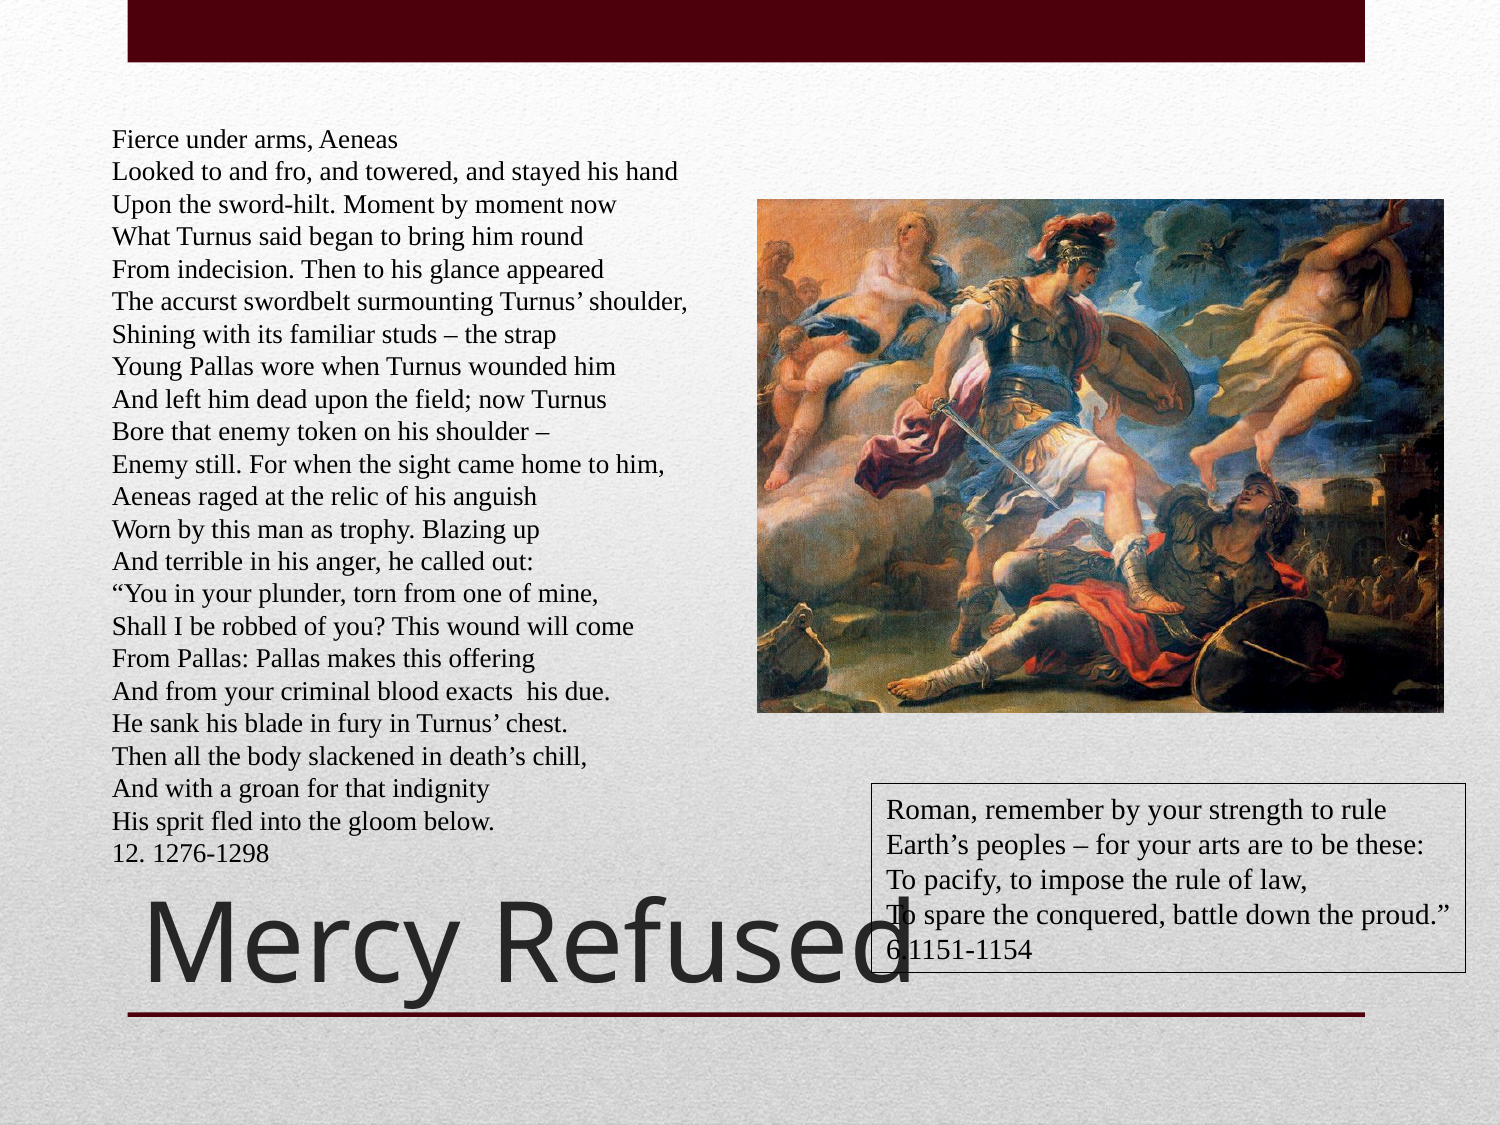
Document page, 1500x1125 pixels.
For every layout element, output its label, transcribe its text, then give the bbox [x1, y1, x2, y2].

text_box Roman, remember by your strength to rule Earth’s peoples – for your arts are to be these: To pacify, to impose the rule of law, To spare the conquered, battle down the proud.” 6.1151-1154 [871, 783, 1466, 973]
text_box Fierce under arms, Aeneas Looked to and fro, and towered, and stayed his hand Upon the sword-hilt. Moment by moment now What Turnus said began to bring him round From indecision. Then to his glance appeared The accurst swordbelt surmounting Turnus’ shoulder, Shining with its familiar studs – the strap Young Pallas wore when Turnus wounded him And left him dead upon the field; now Turnus Bore that enemy token on his shoulder – Enemy still. For when the sight came home to him, Aeneas raged at the relic of his anguish Worn by this man as trophy. Blazing up And terrible in his anger, he called out: “You in your plunder, torn from one of mine, Shall I be robbed of you? This wound will come From Pallas: Pallas makes this offering And from your criminal blood exacts his due. He sank his blade in fury in Turnus’ chest. Then all the body slackened in death’s chill, And with a groan for that indignity His sprit fled into the gloom below. 12. 1276-1298 [97, 113, 703, 876]
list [756, 199, 1445, 714]
title Mercy Refused [125, 750, 1238, 1013]
